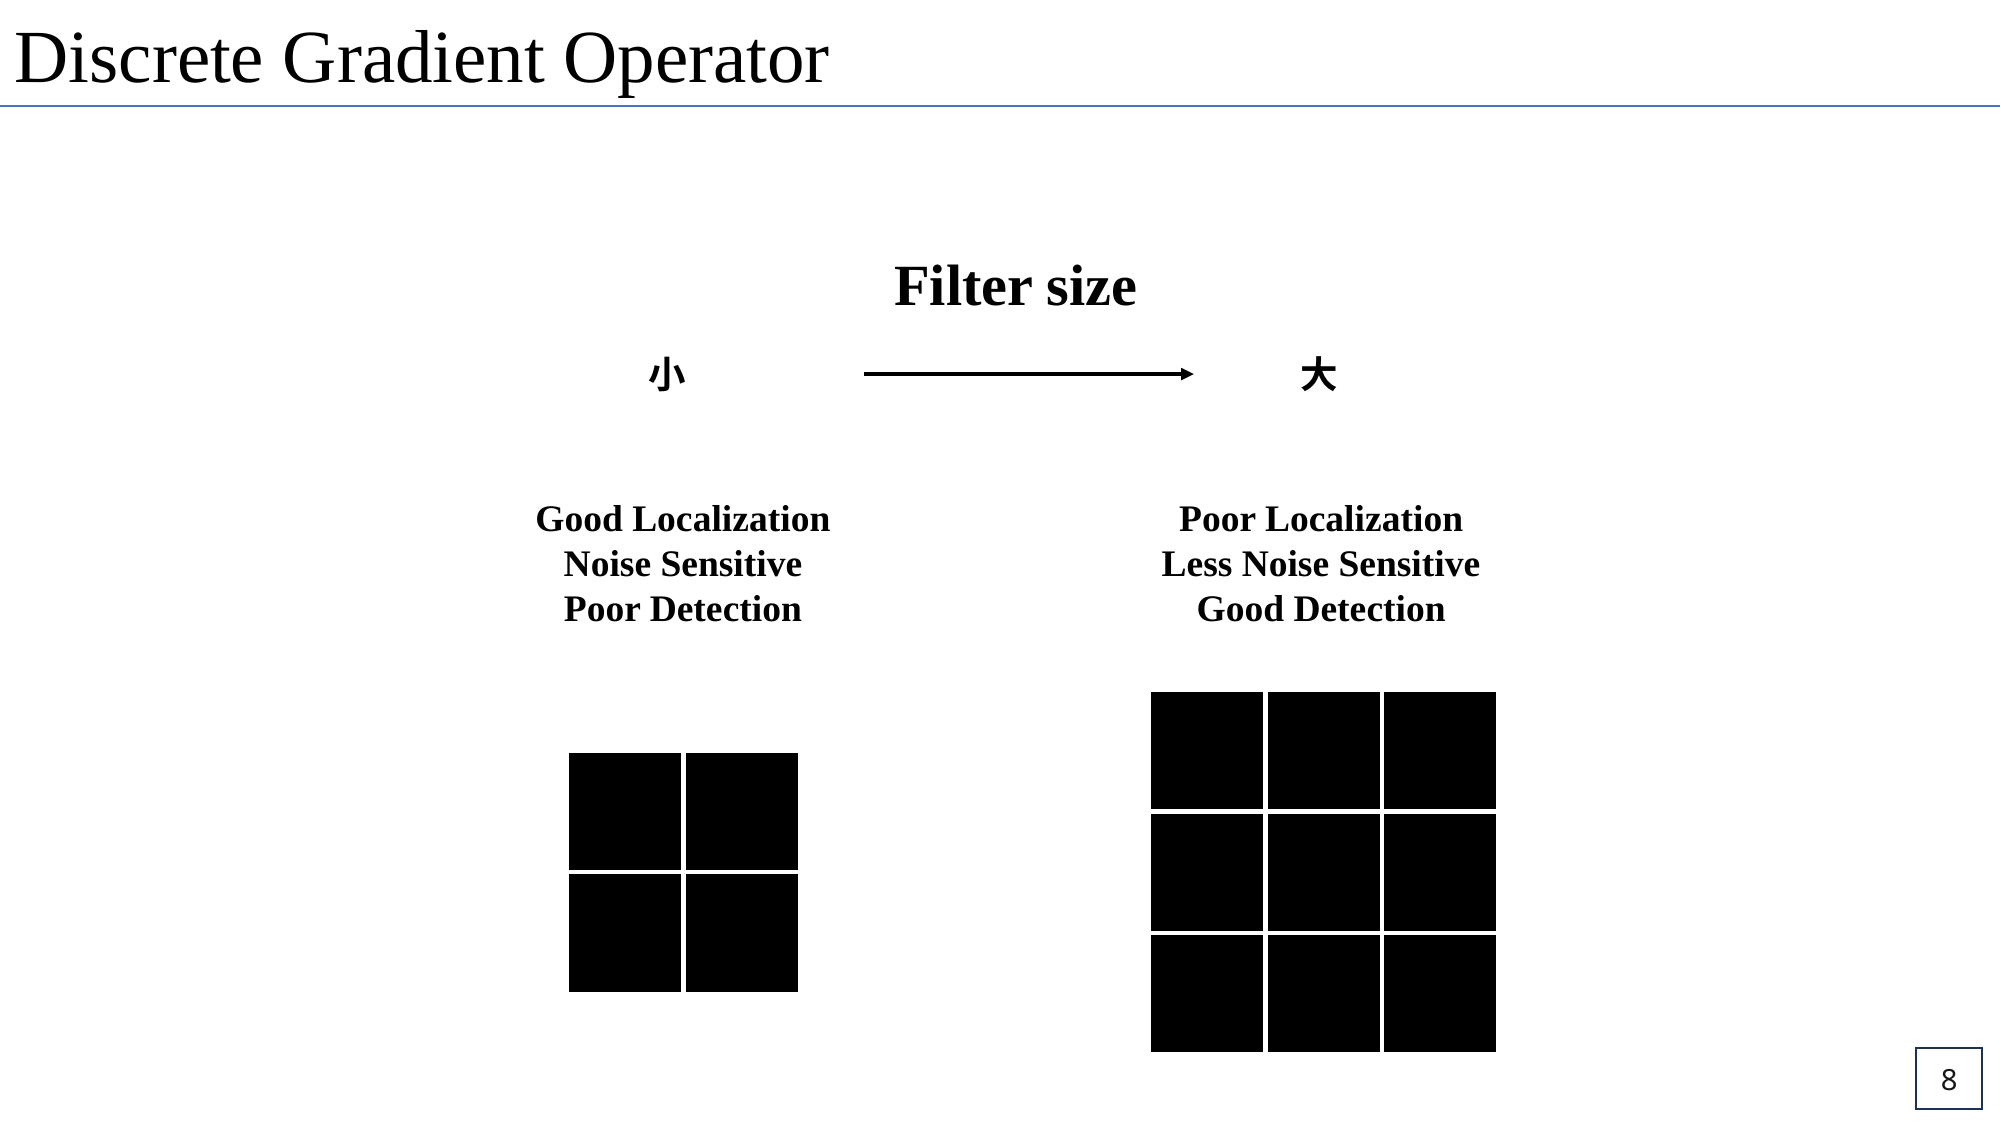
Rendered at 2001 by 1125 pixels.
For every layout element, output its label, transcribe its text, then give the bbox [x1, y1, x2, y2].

text_box 8 [1915, 1047, 1983, 1110]
text_box [1148, 932, 1265, 1055]
text_box [1148, 689, 1265, 811]
text_box [683, 750, 801, 871]
text_box Filter size [863, 239, 1169, 325]
text_box [1381, 932, 1499, 1055]
text_box [1381, 689, 1499, 811]
text_box [566, 750, 683, 871]
text_box Poor Localization Less Noise Sensitive Good Detection [1130, 486, 1513, 637]
text_box 小 [591, 343, 743, 404]
text_box [1265, 932, 1381, 1055]
text_box 大 [1285, 343, 1382, 404]
text_box Good Localization Noise Sensitive Poor Detection [492, 486, 875, 637]
text_box [1265, 689, 1381, 811]
text_box [683, 871, 801, 995]
text_box [1148, 811, 1265, 932]
text_box [566, 871, 683, 995]
text_box [1265, 811, 1381, 932]
text_box [1381, 811, 1499, 932]
